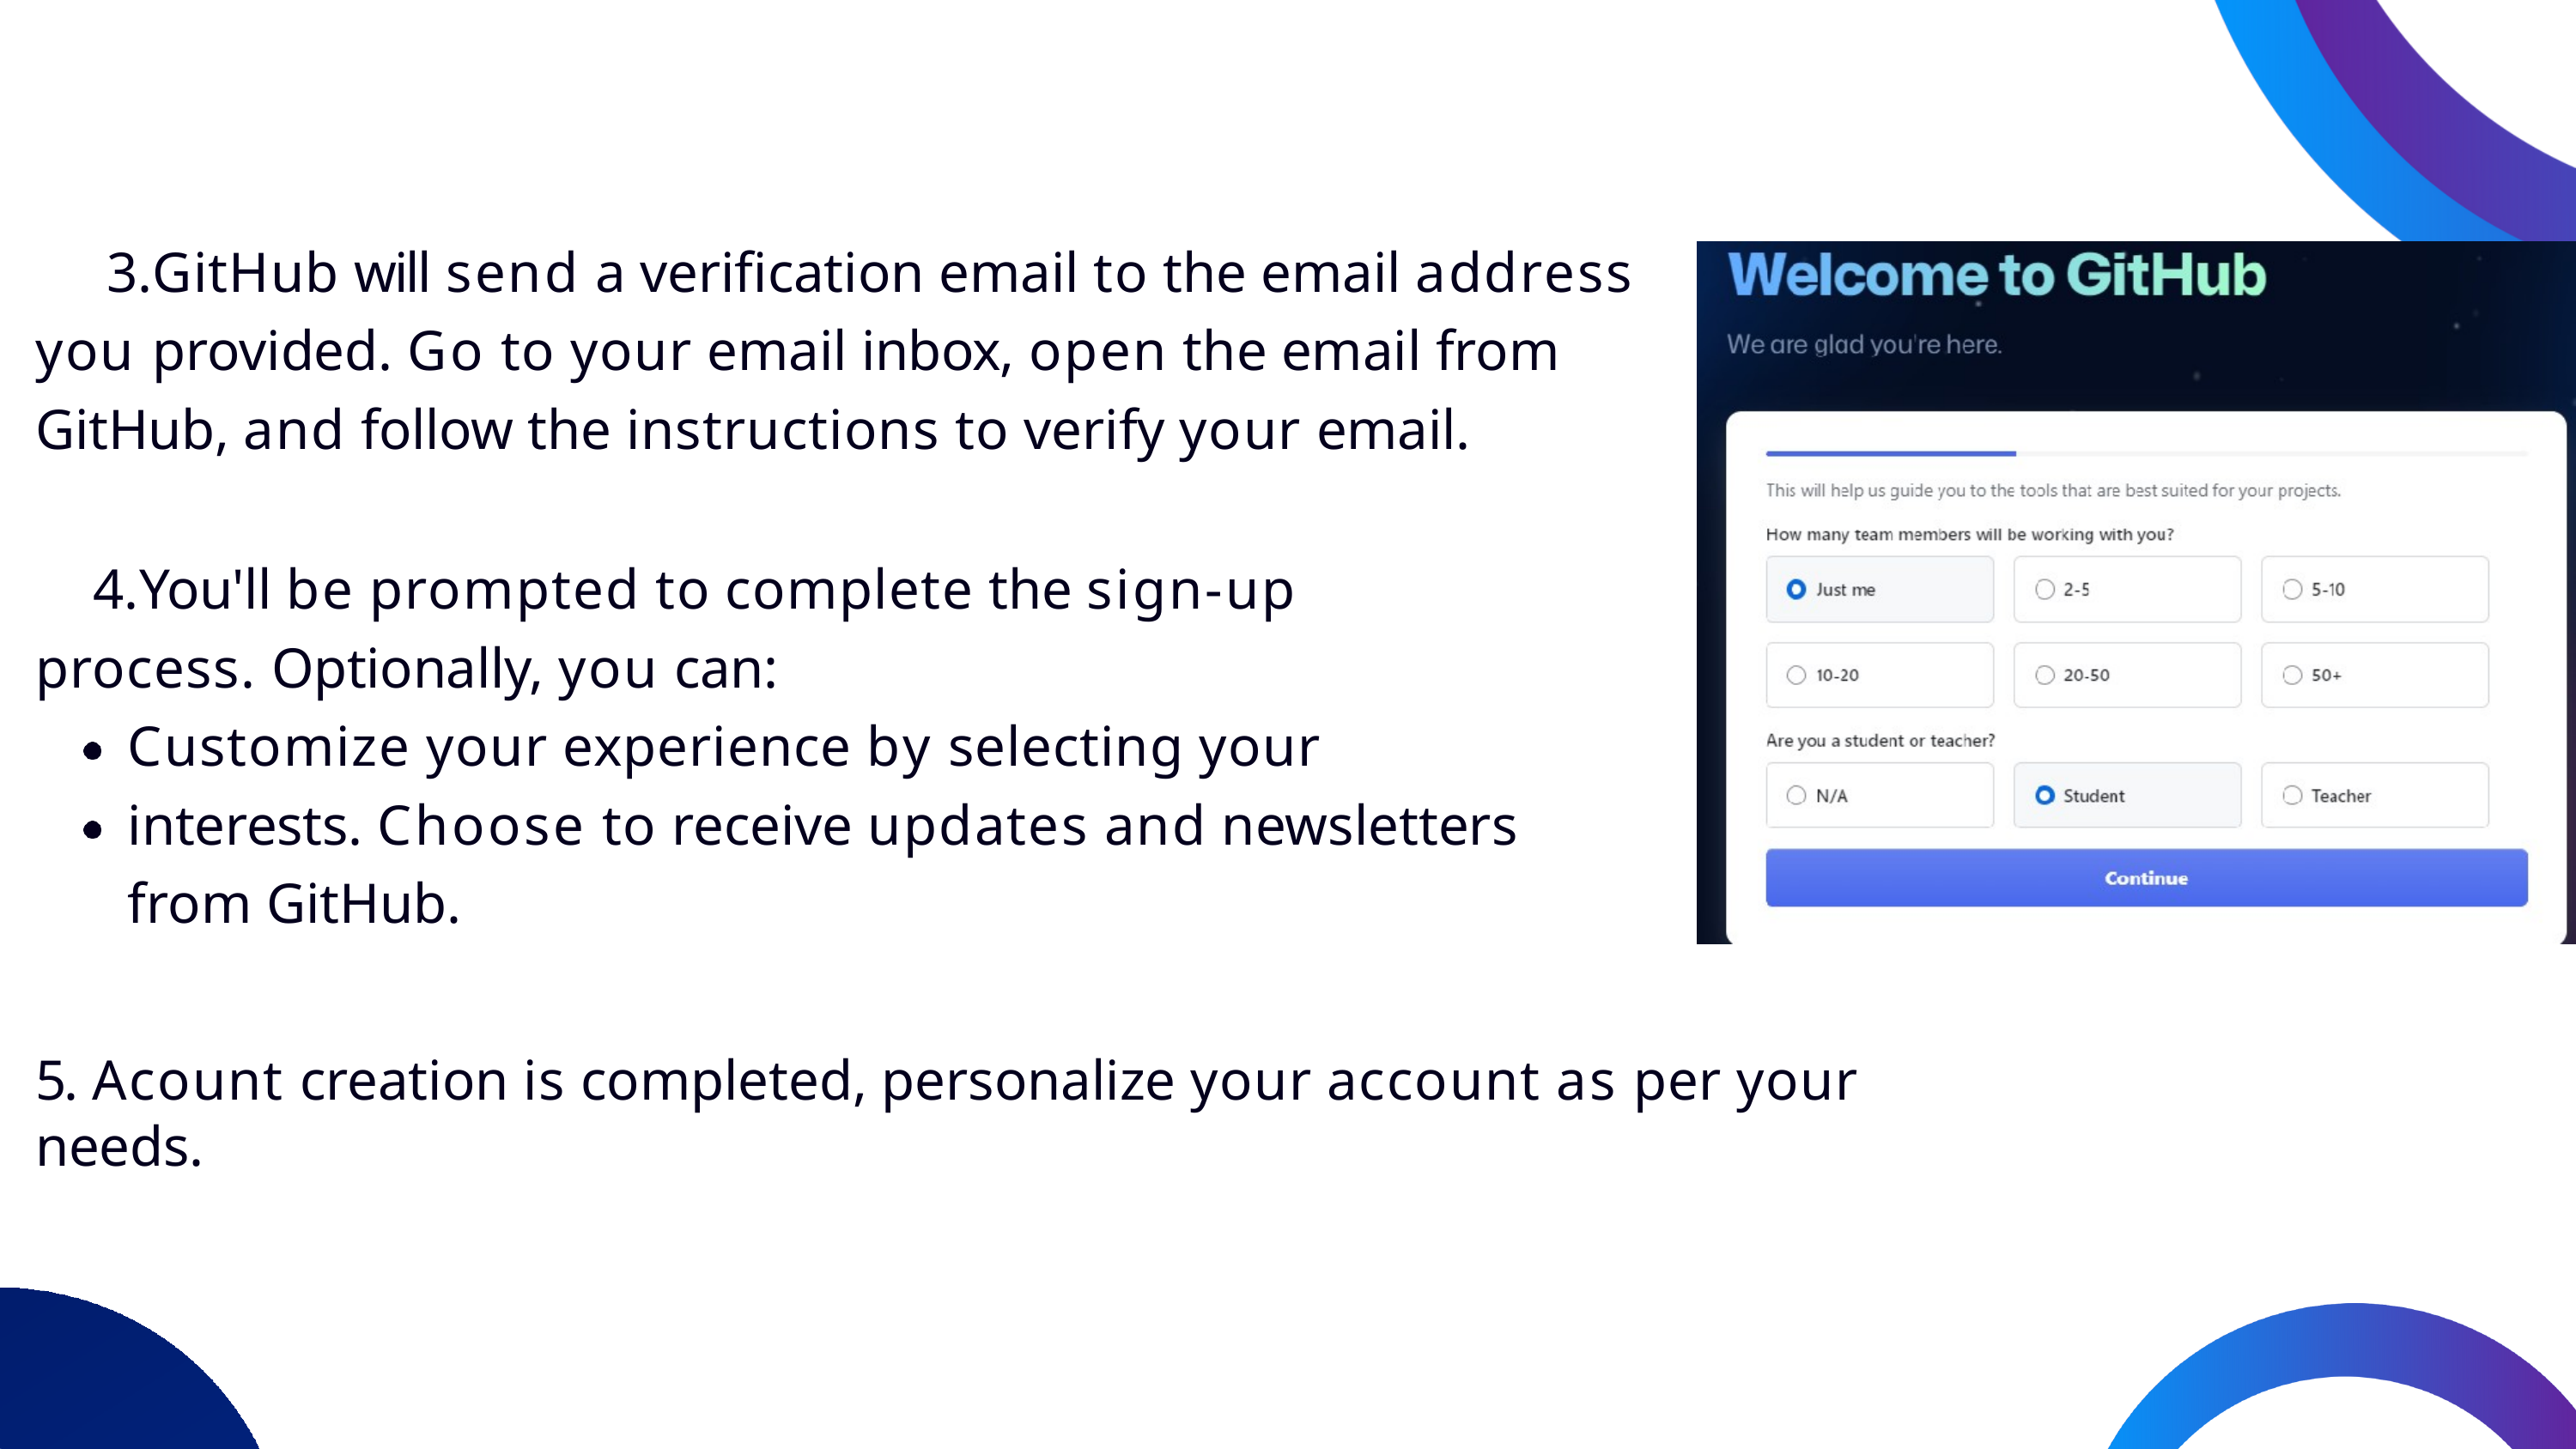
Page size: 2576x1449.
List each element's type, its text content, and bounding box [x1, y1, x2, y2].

text_box GitHub will send a verification email to the email address you provided. Go to your email inbox, open the email from GitHub, and follow the instructions to verify your email. You'll be prompted to complete the sign-up process. Optionally, you can: Customize your experience by selecting your interests. Choose to receive updates and newsletters from GitHub. [33, 222, 1646, 935]
picture [83, 742, 102, 760]
picture [0, 1288, 260, 1449]
picture [2072, 1303, 2576, 1449]
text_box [1697, 0, 2576, 944]
text_box 5. Acount creation is completed, personalize your account as per your needs. [33, 1044, 1989, 1177]
picture [83, 821, 102, 840]
